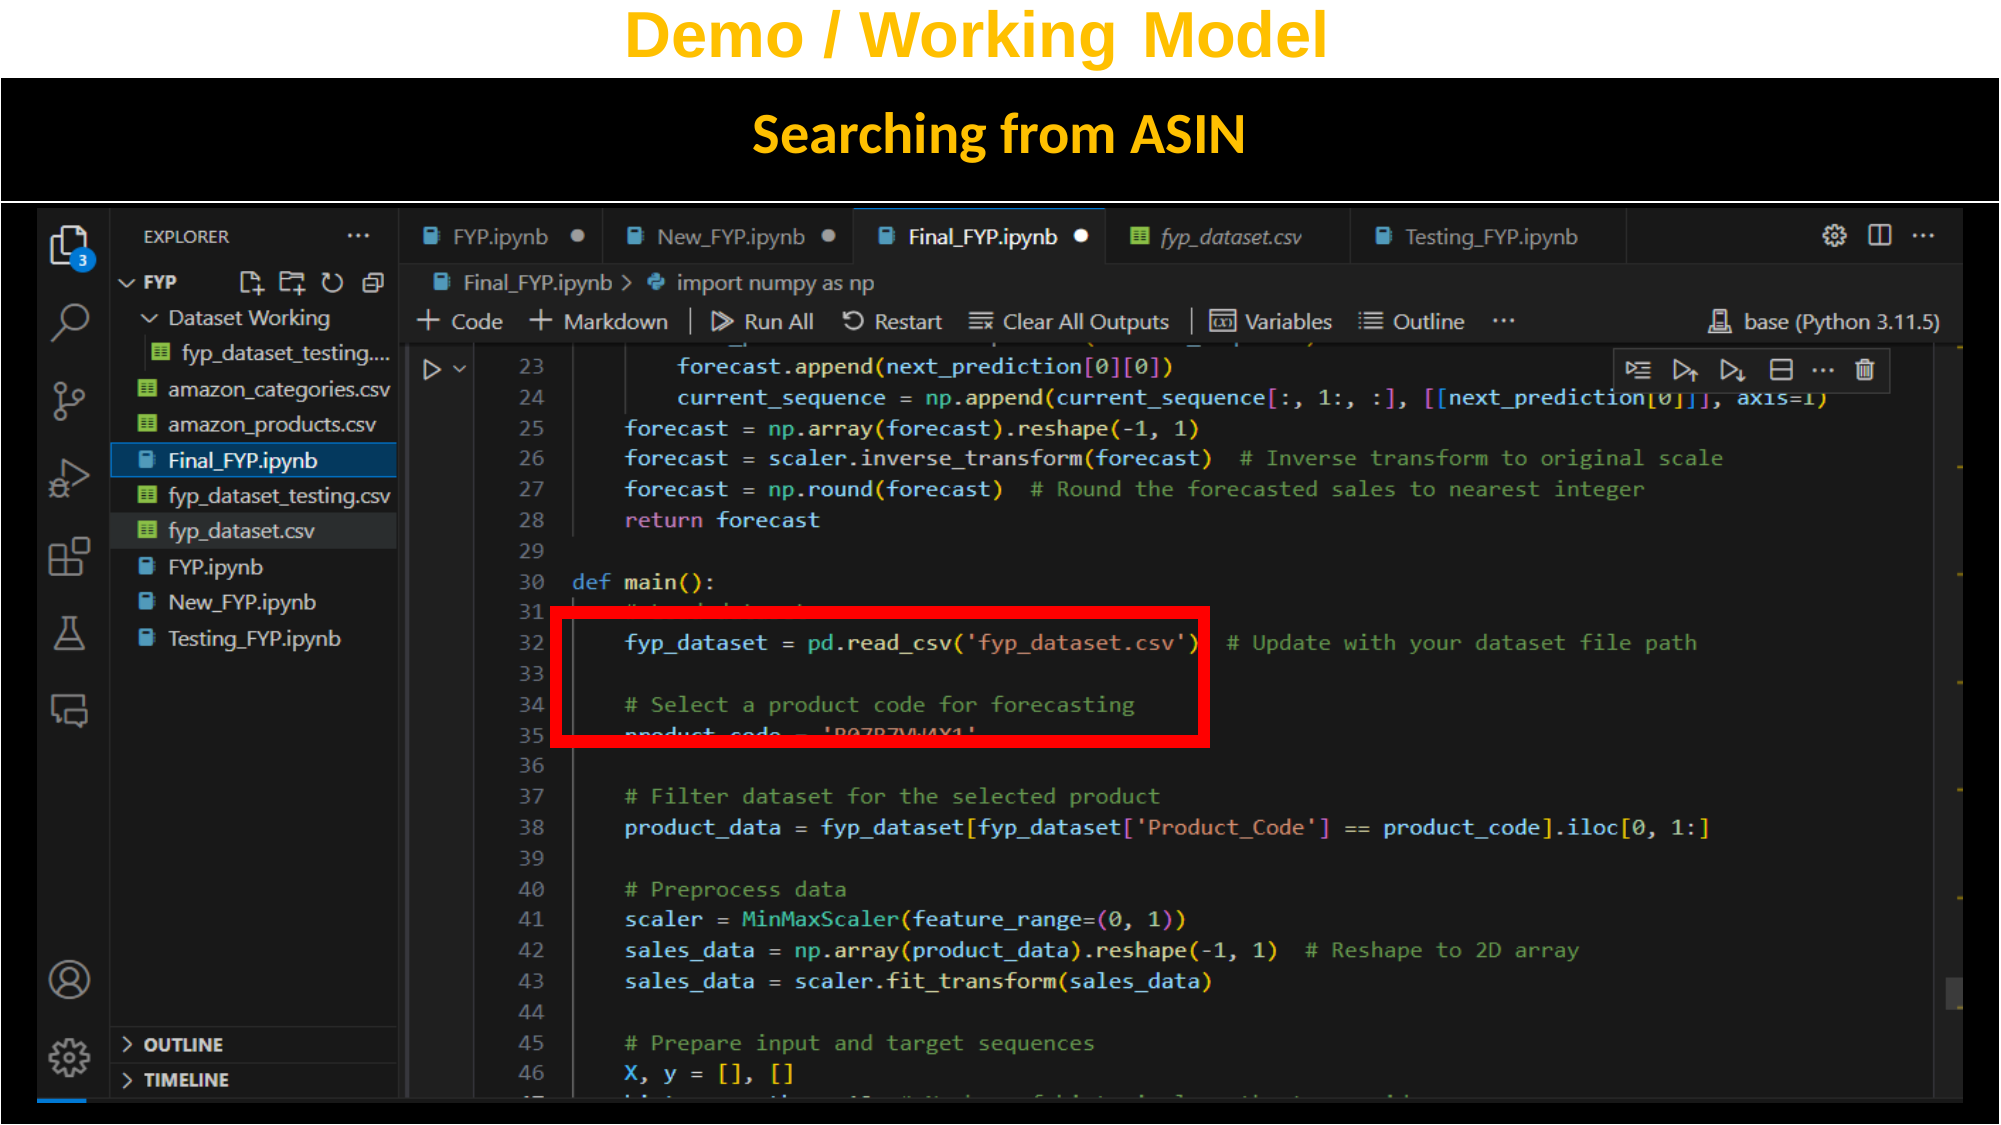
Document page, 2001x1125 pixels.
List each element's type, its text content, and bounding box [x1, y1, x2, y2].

table_cell [1, 203, 1999, 1124]
table_header Searching from ASIN [1, 78, 1999, 201]
picture [37, 208, 1963, 1103]
title Demo / Working Model [188, 0, 1767, 76]
